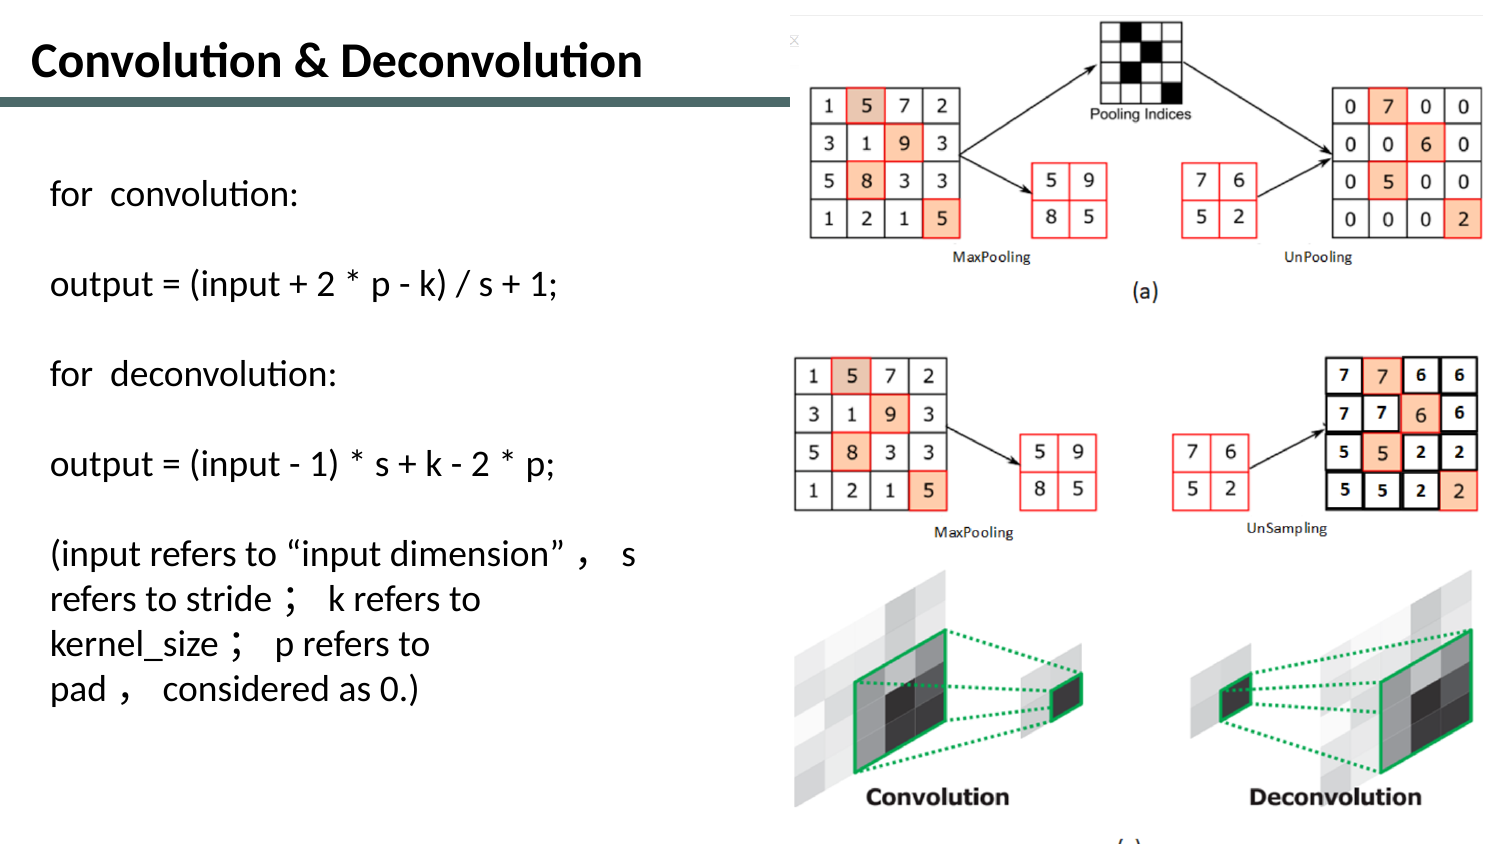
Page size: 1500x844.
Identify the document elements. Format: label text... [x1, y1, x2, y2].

picture [787, 331, 1483, 844]
picture [790, 14, 1483, 316]
text_box for convolution: output = (input + 2 * p - k) / s + 1; for deconvolution: output = (input - 1) * s + k - 2 * p; (input refers to “input dimension”，s refers to stride；k refers to kernel_size；p refers to pad，considered as 0.) [35, 161, 673, 762]
text_box Convolution & Deconvolution [16, 20, 790, 96]
